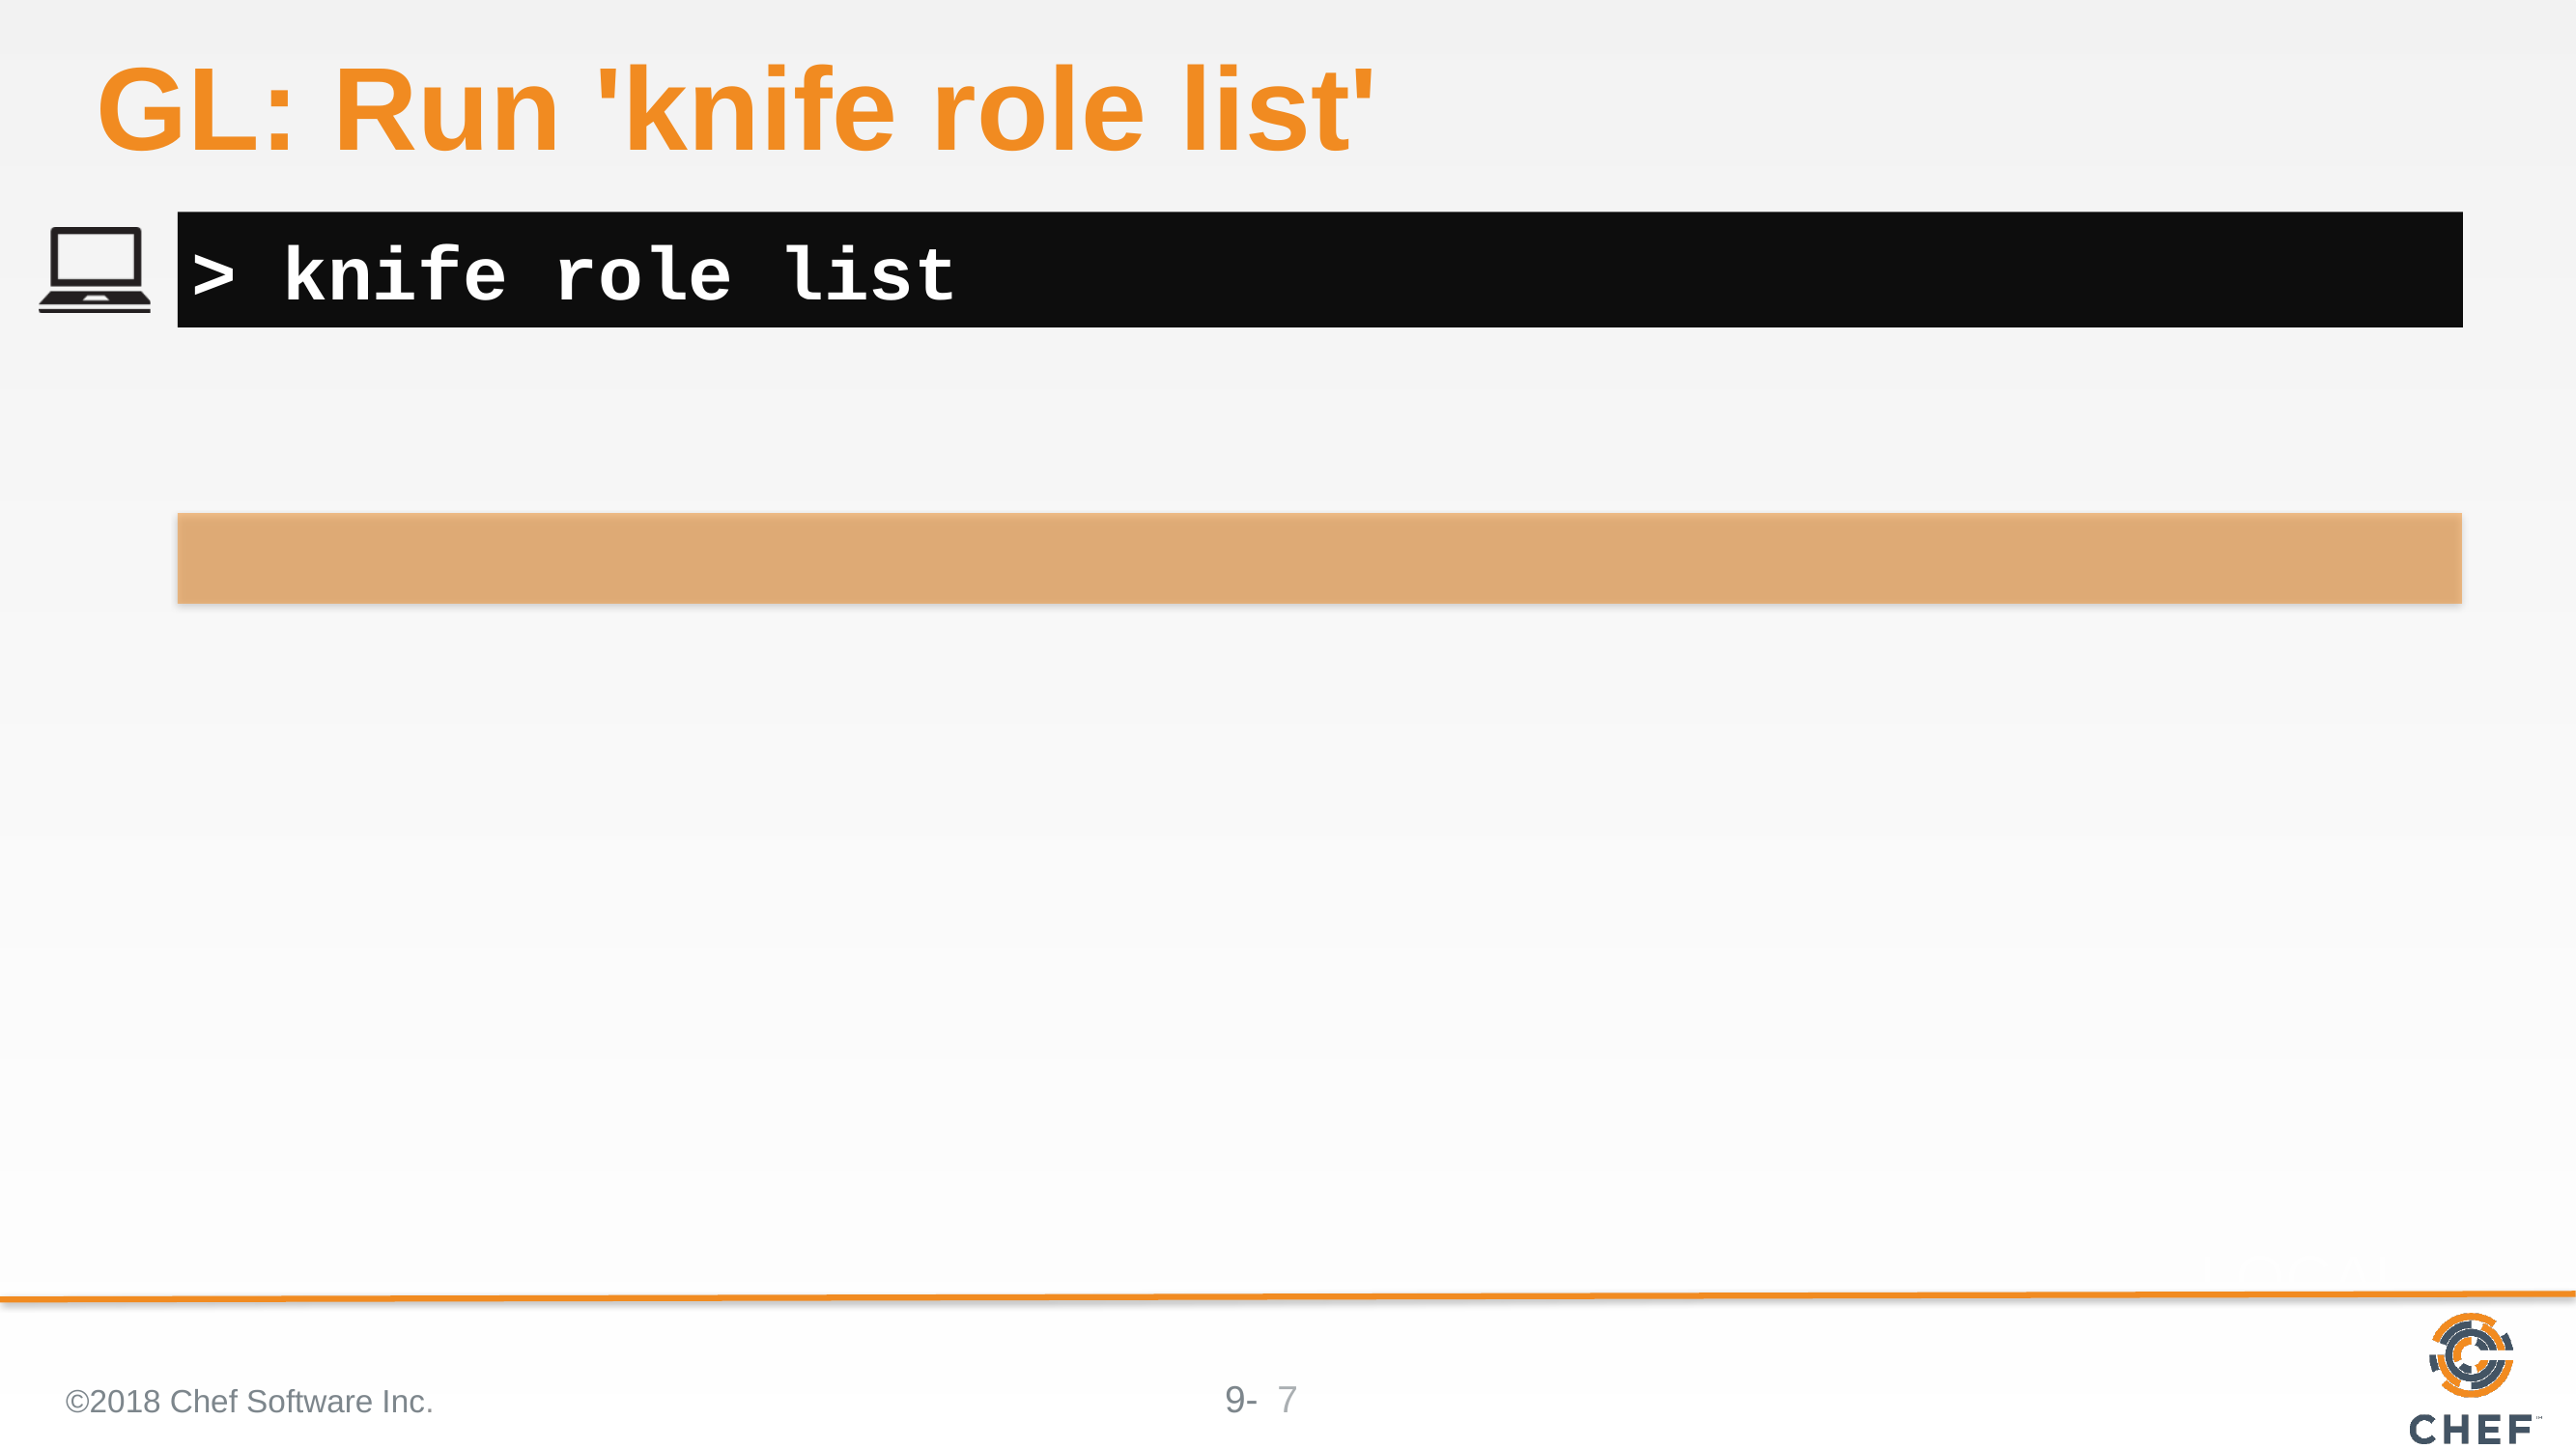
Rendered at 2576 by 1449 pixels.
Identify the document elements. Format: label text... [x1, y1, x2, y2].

slide_number 7 [998, 1359, 1578, 1437]
title GL: Run 'knife role list' [96, 48, 2463, 180]
list > knife role list [177, 212, 2463, 327]
picture [2399, 1297, 2550, 1449]
footer ©2018 Chef Software Inc. [51, 1359, 952, 1440]
